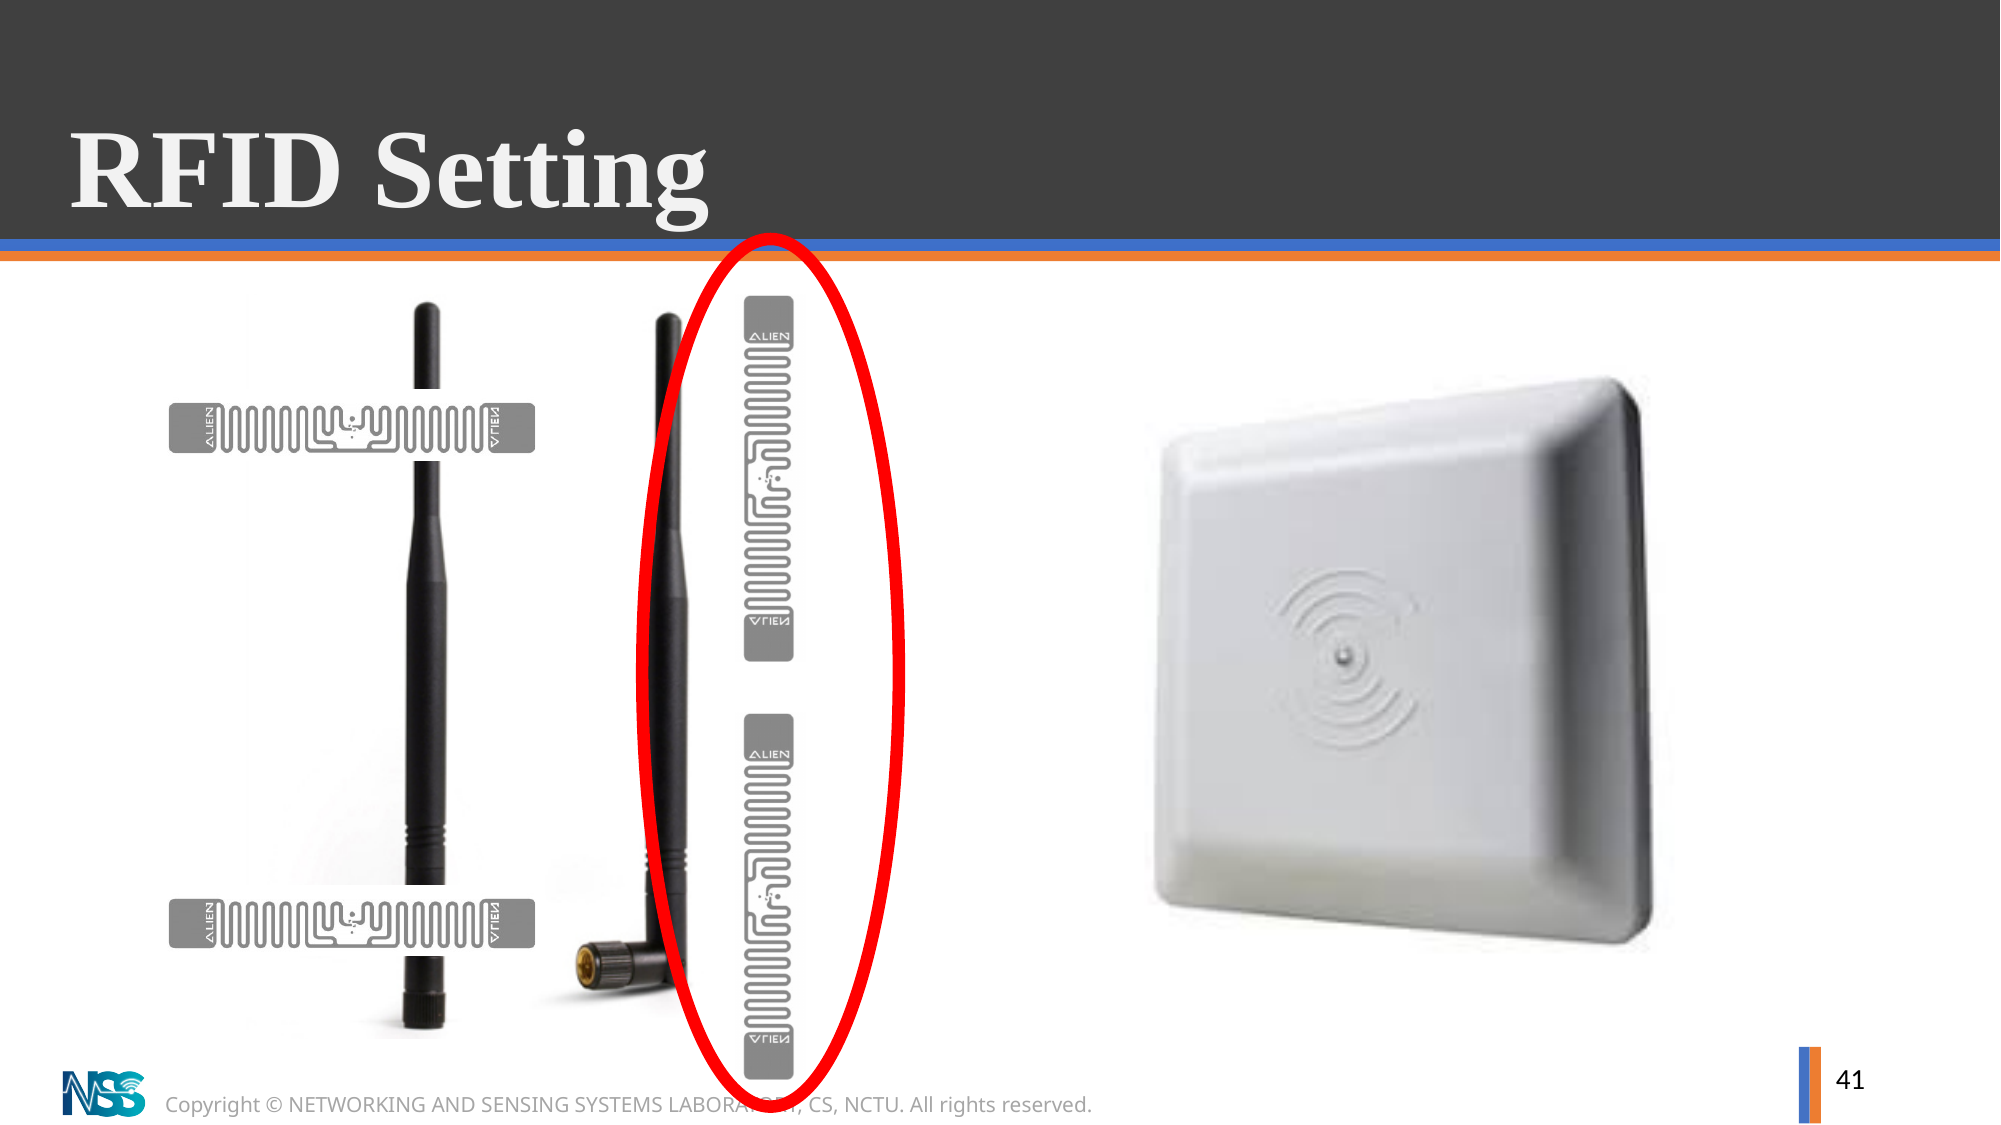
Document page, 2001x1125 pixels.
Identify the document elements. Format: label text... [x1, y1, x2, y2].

picture [586, 442, 955, 514]
text_box [700, 932, 875, 1108]
slide_number 41 [1821, 1046, 1945, 1107]
title RFID Setting [55, 56, 1945, 240]
picture [167, 885, 536, 956]
text_box [771, 514, 900, 860]
picture [586, 860, 955, 932]
picture [167, 389, 536, 461]
picture [55, 1067, 151, 1125]
picture [1049, 328, 1726, 1005]
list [129, 294, 771, 1039]
text_box [706, 237, 881, 442]
